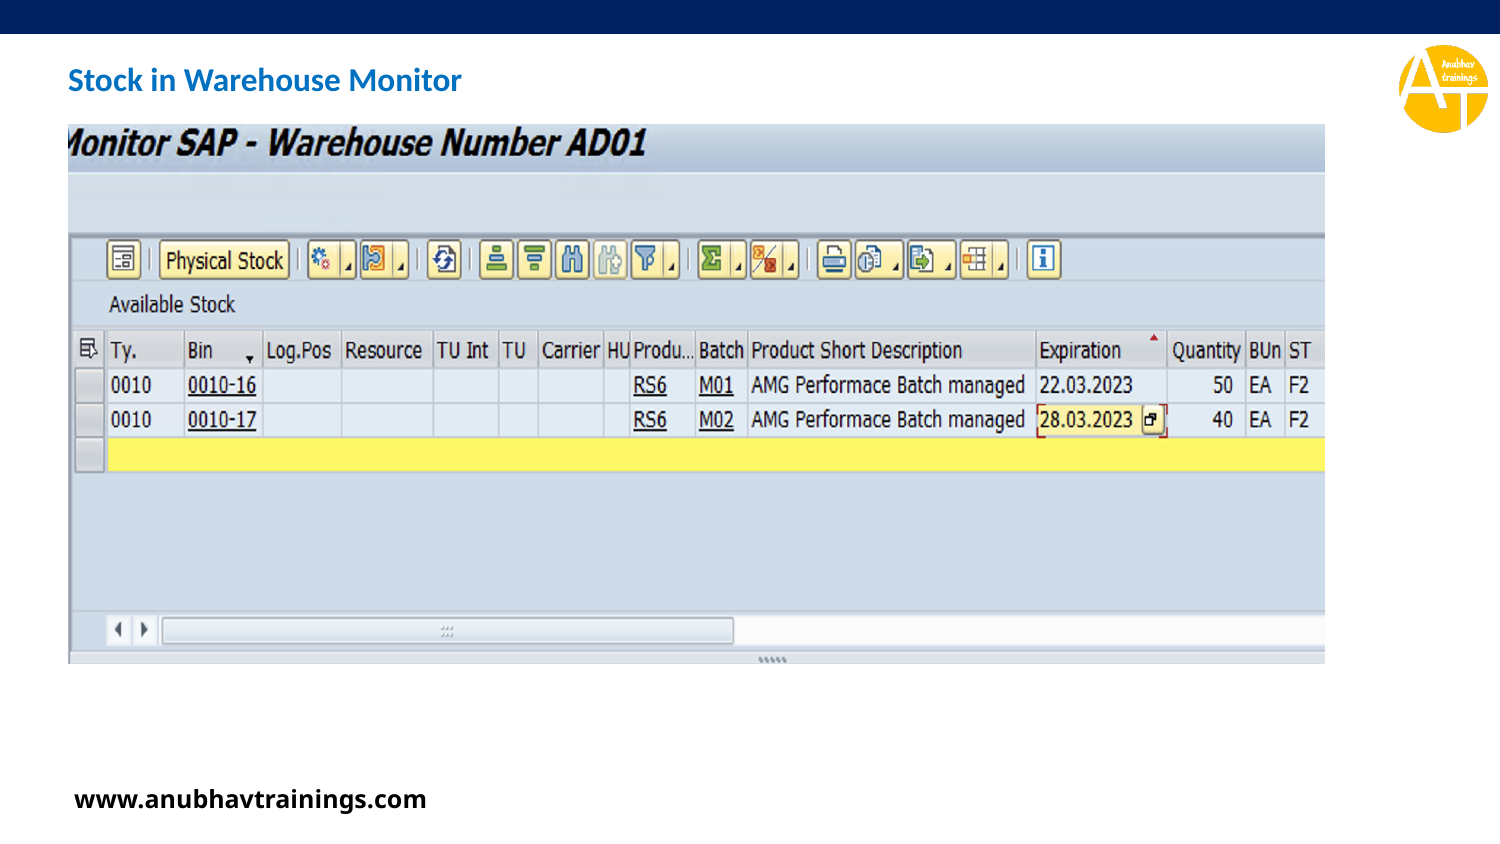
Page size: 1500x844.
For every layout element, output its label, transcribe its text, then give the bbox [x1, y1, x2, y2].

picture [67, 124, 1325, 664]
text_box Stock in Warehouse Monitor [53, 40, 1319, 114]
picture [1390, 39, 1493, 140]
text_box www.anubhavtrainings.com [13, 776, 489, 822]
